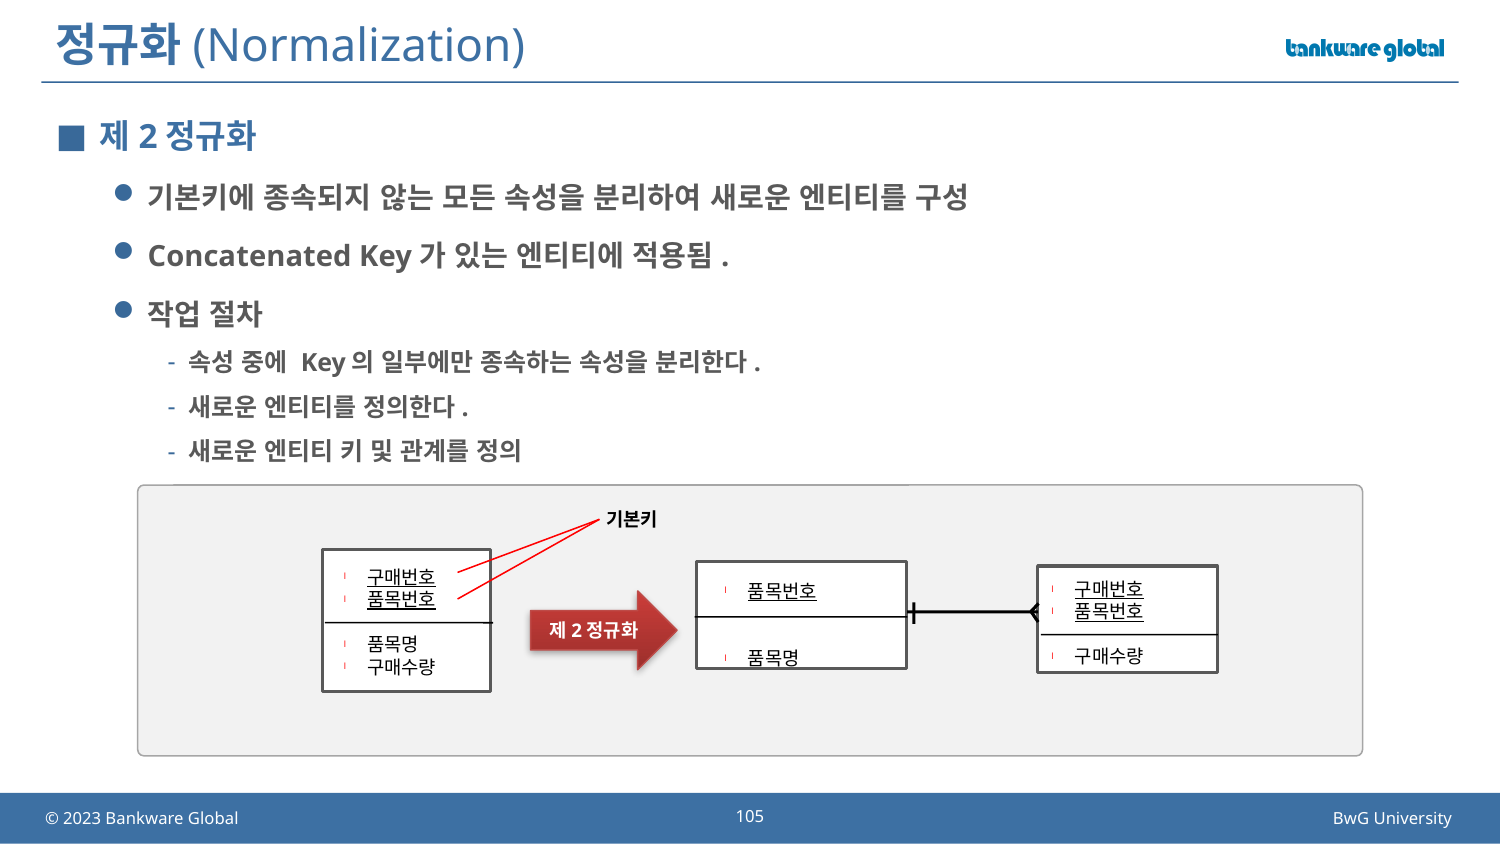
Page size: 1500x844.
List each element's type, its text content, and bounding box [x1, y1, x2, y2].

text_box [696, 561, 907, 616]
text_box 구매번호 품목번호 구매수량 [1051, 577, 1216, 634]
text_box 기본키 [606, 507, 685, 549]
text_box [696, 617, 907, 669]
text_box [322, 549, 491, 692]
text_box 품목번호 품목명 [724, 568, 889, 614]
text_box [1030, 603, 1039, 623]
text_box 구매번호 품목번호 품목명 구매수량 [343, 565, 476, 622]
slide_number 105 [717, 799, 783, 836]
text_box 구매번호 품목번호 구매수량 [1051, 635, 1216, 670]
text_box 구매번호 품목번호 품목명 구매수량 [343, 623, 476, 670]
list 제2정규화 기본키에 종속되지 않는 모든 속성을 분리하여 새로운 엔티티를 구성 Concatenated Key가 있는 엔티티에 적용됨. 작업 절차 속성 중에 Key의 일부에만 종속하는 속성을 분리한다. 새로운 엔티티를 정의한다. 새로운 엔티티 키 및 관계를 정의 [40, 87, 1459, 785]
title 정규화(Normalization) [40, 17, 1459, 77]
text_box [1037, 565, 1218, 673]
